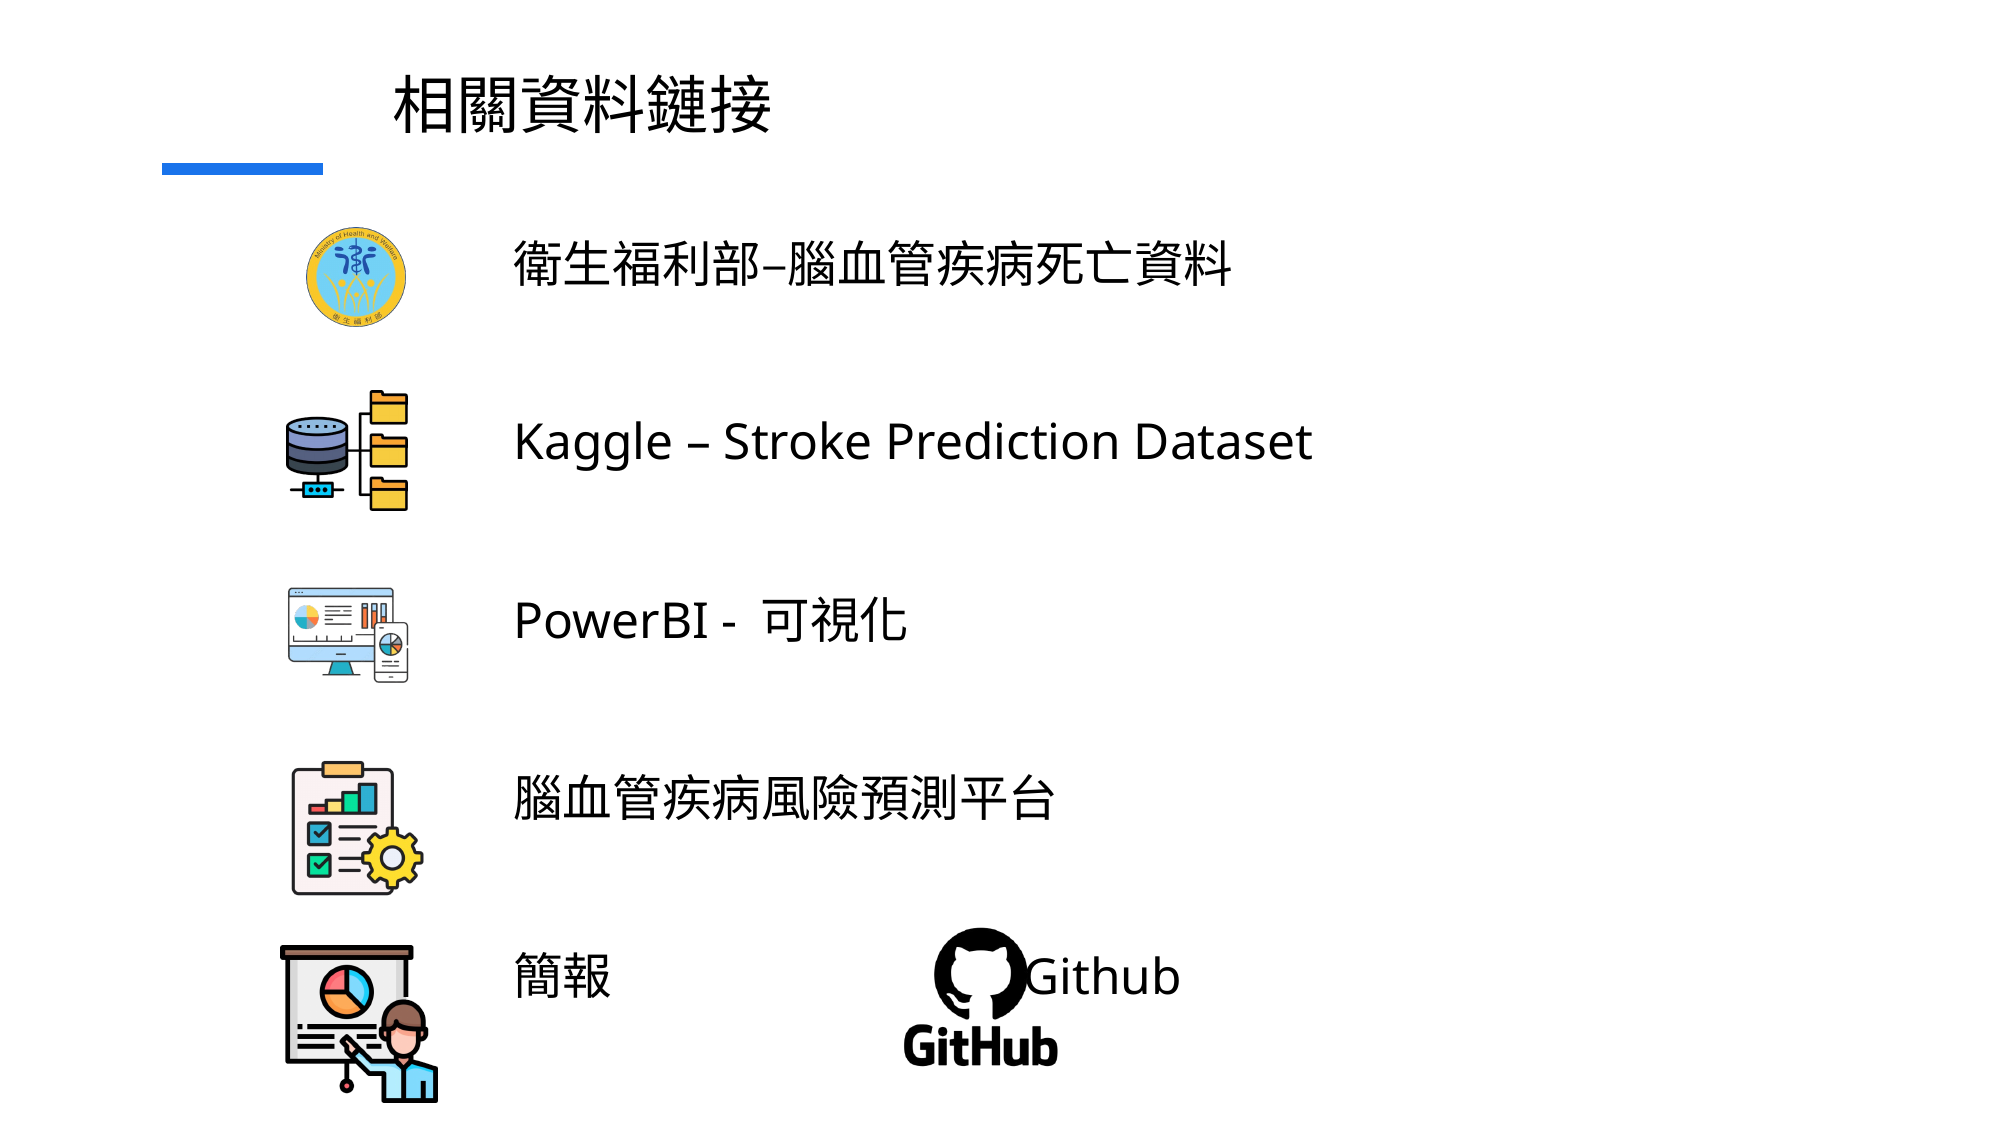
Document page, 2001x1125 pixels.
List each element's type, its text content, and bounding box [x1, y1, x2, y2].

title 衛生福利部–腦血管疾病死亡資料 Kaggle – Stroke Prediction Dataset PowerBI - 可視化 腦血管疾病風險預測平台 簡報 Github [498, 224, 1850, 1077]
picture [286, 390, 408, 511]
picture [812, 890, 1149, 1104]
picture [280, 945, 438, 1104]
text_box 相關資料鏈接 [377, 57, 1247, 225]
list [306, 227, 406, 327]
picture [288, 758, 427, 898]
picture [269, 556, 427, 714]
